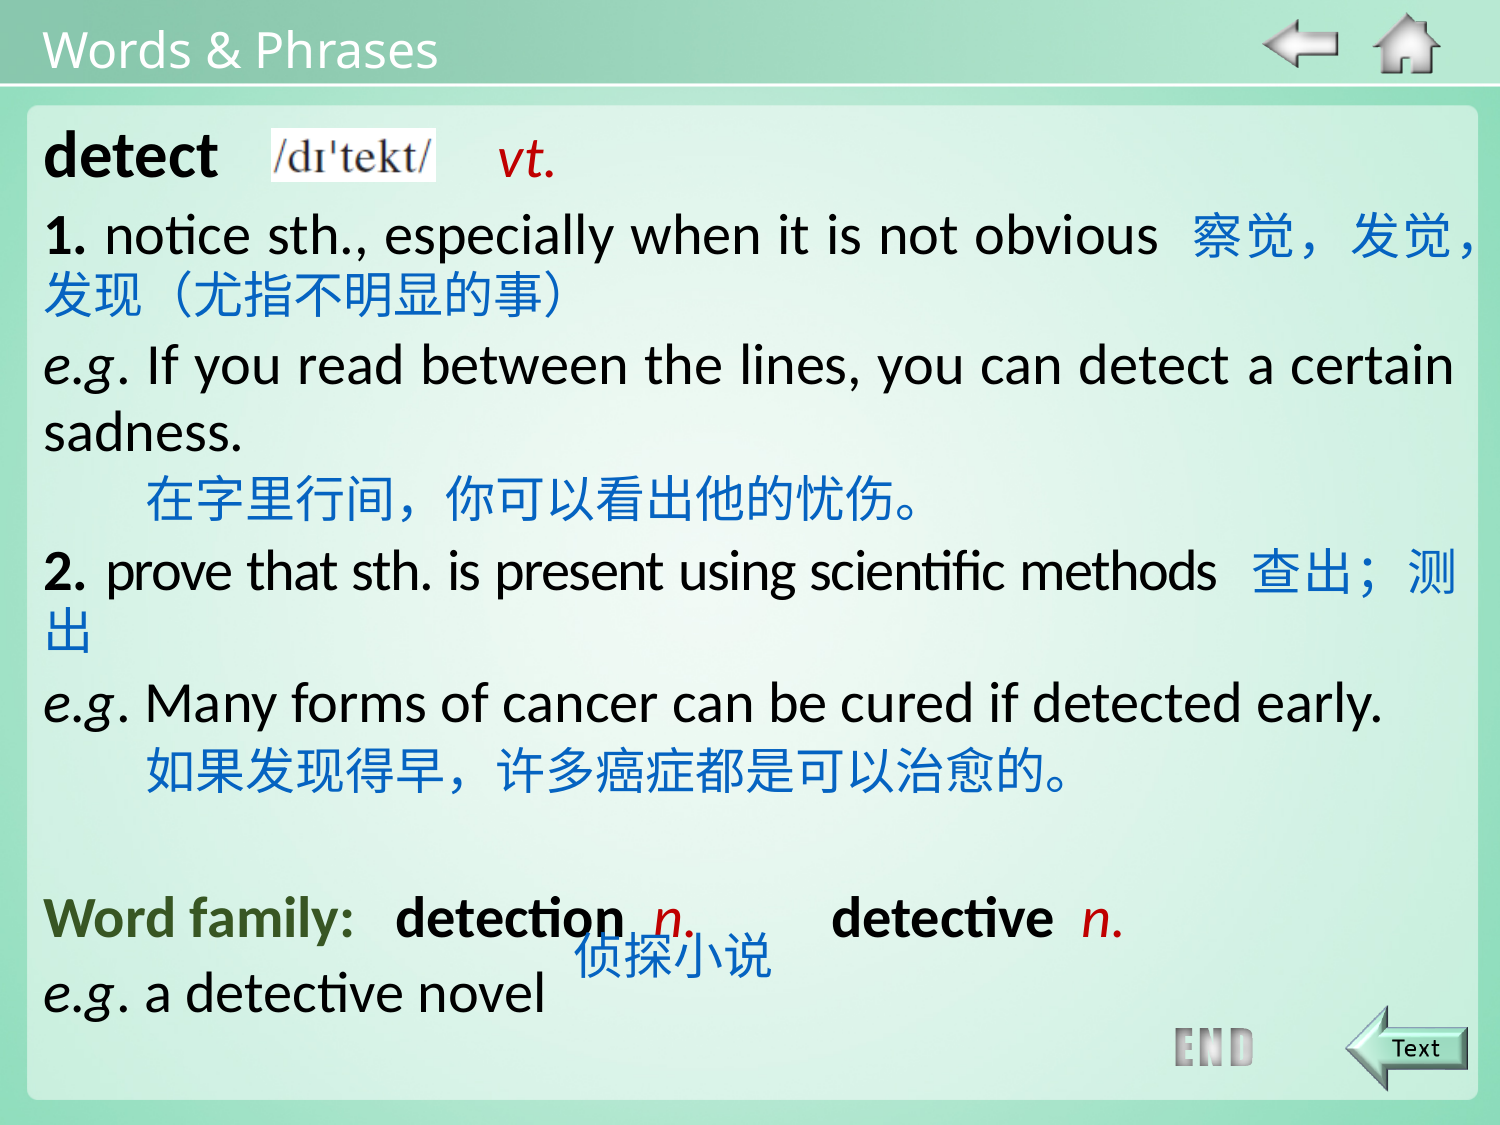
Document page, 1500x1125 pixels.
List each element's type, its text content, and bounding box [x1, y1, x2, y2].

picture [0, 0, 1500, 1125]
text_box Words & Phrases [27, 11, 582, 87]
text_box 侦探小说 [559, 917, 789, 992]
list detect vt. 1. notice sth., especially when it is not obvious 察觉，发觉，发现（尤指不明显的事） e.g. If you read between the lines, you can detect a certain sadness. 在字里行间，你可以看出他的忧伤。 2. prove that sth. is present using scientific methods 查出；测出 e.g. Many forms of cancer can be cured if detected early. 如果发现得早，许多癌症都是可以治愈的。 Word family: detection n. detective n. e.g. a detective novel [28, 109, 1471, 1096]
